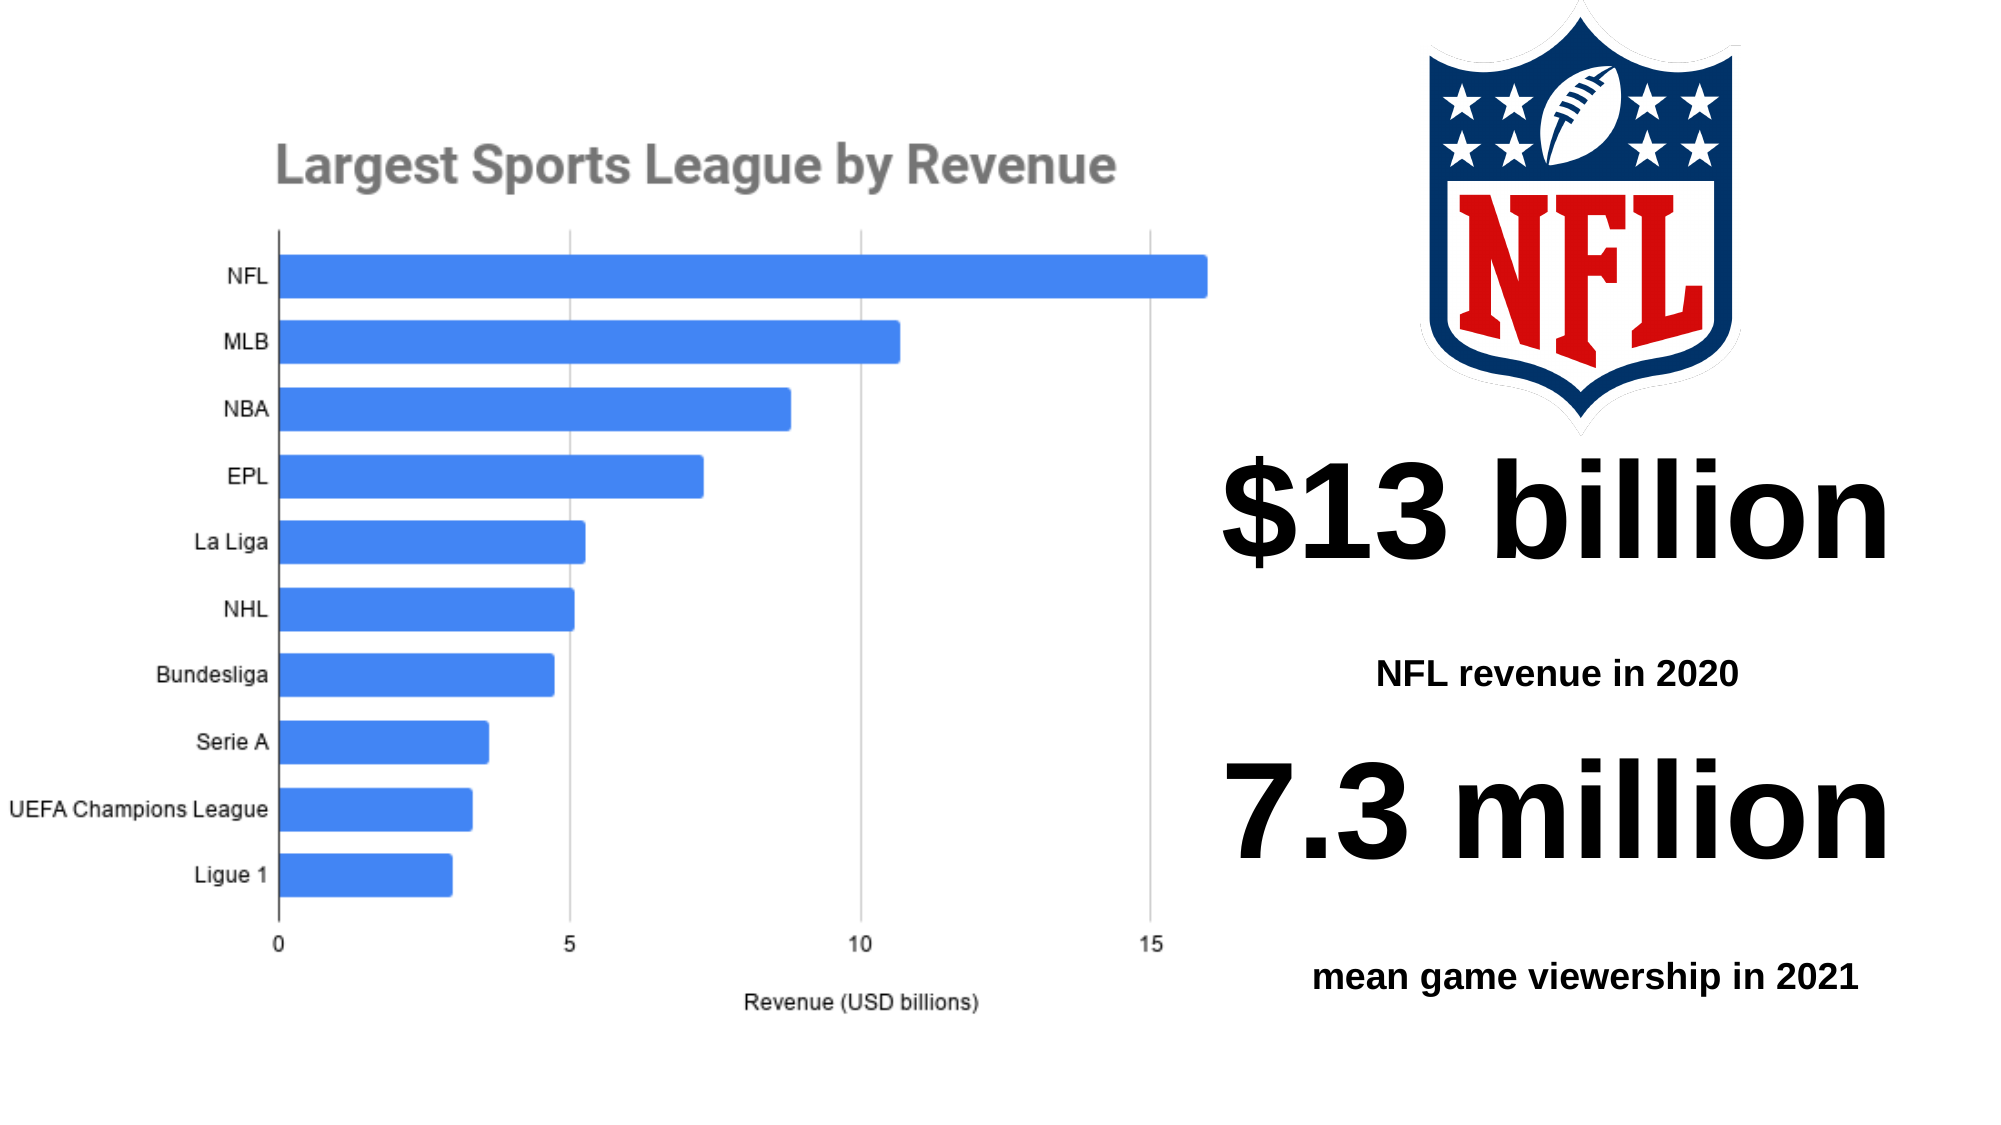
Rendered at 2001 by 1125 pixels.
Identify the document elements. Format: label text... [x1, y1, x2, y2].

text_box NFL revenue in 2020 [1228, 641, 1887, 702]
text_box 7.3 million [1213, 622, 2000, 1006]
picture [1420, 0, 1742, 436]
picture [3, 84, 1213, 1065]
text_box mean game viewership in 2021 [1247, 944, 1924, 1005]
title $13 billion [1213, 290, 2000, 622]
